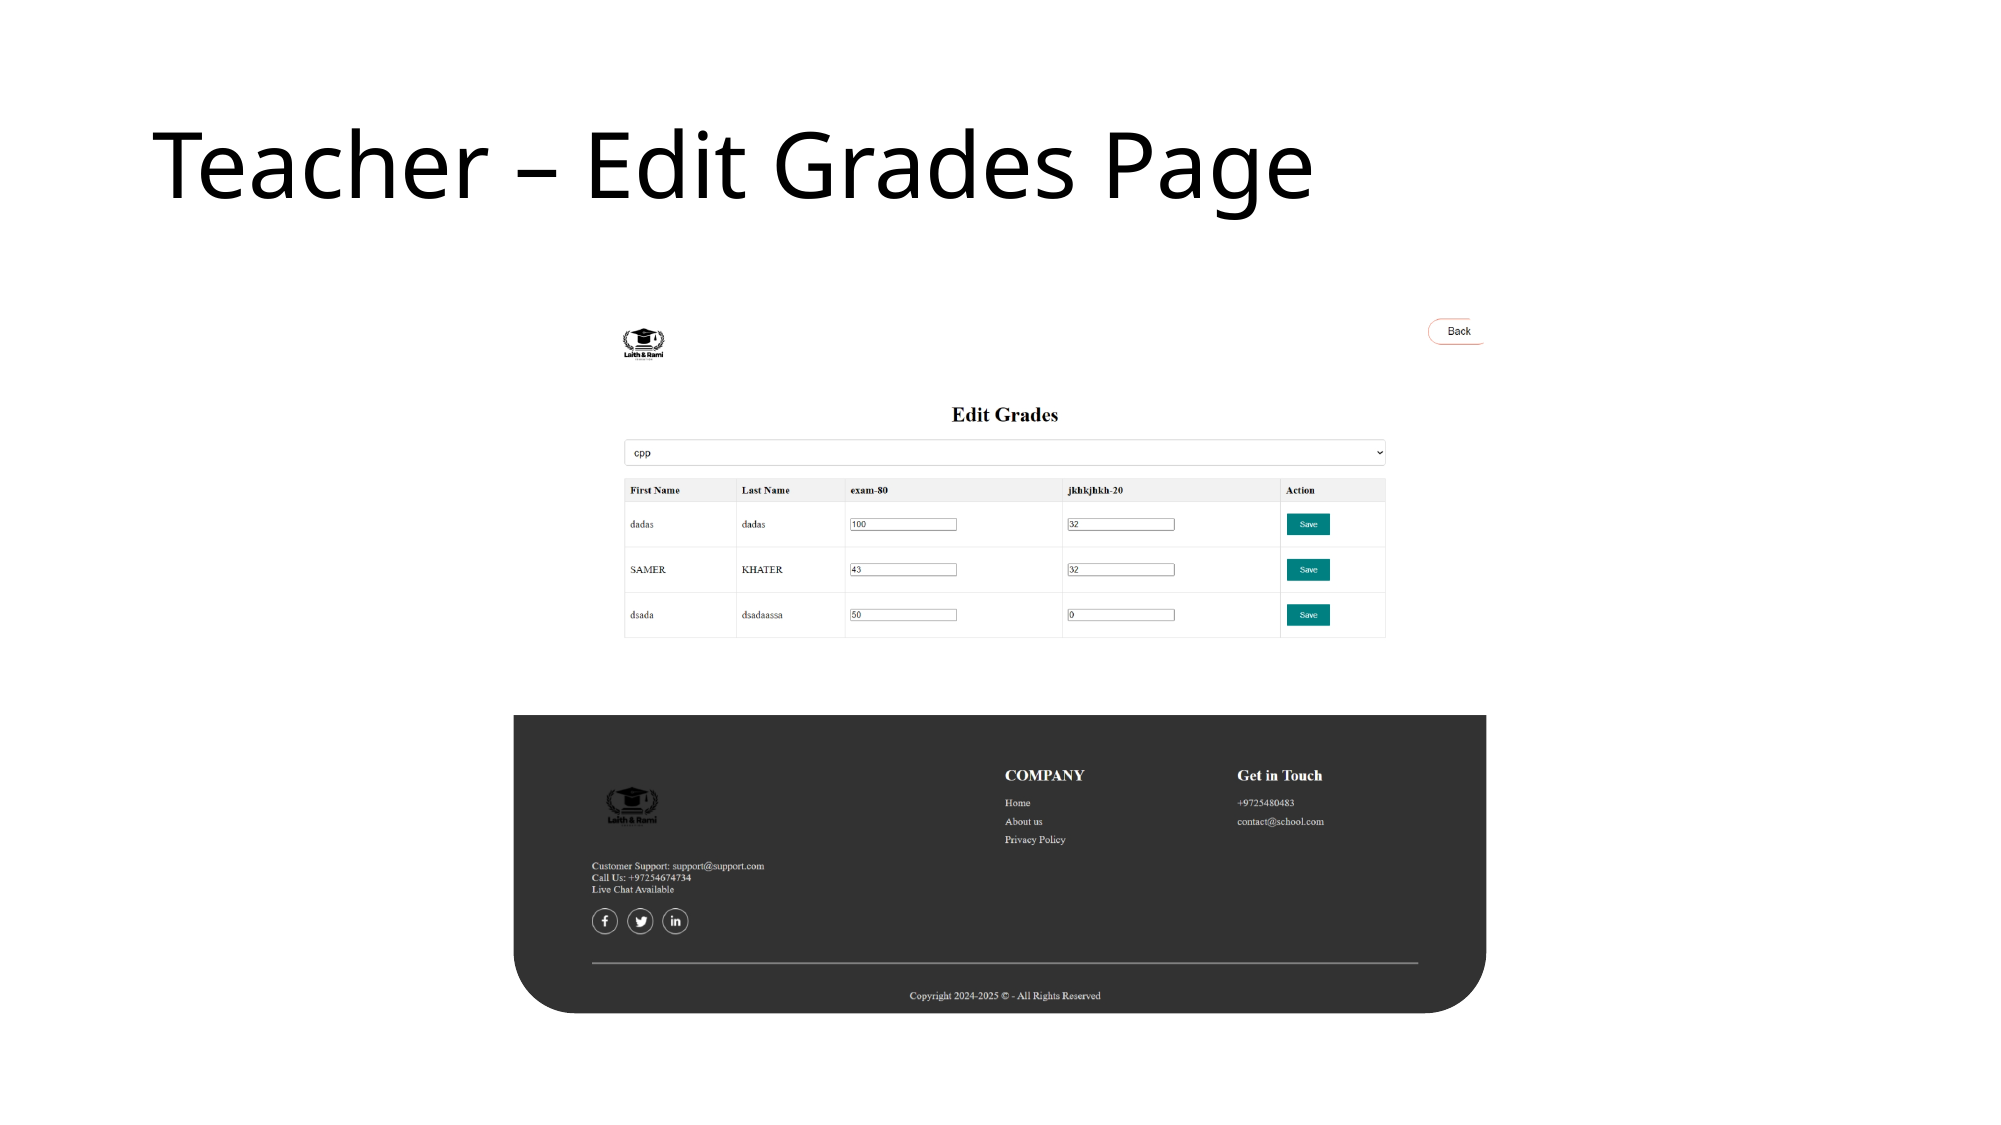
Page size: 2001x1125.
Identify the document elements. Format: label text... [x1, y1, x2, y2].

title Teacher – Edit Grades Page [137, 59, 1863, 278]
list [513, 298, 1487, 1014]
